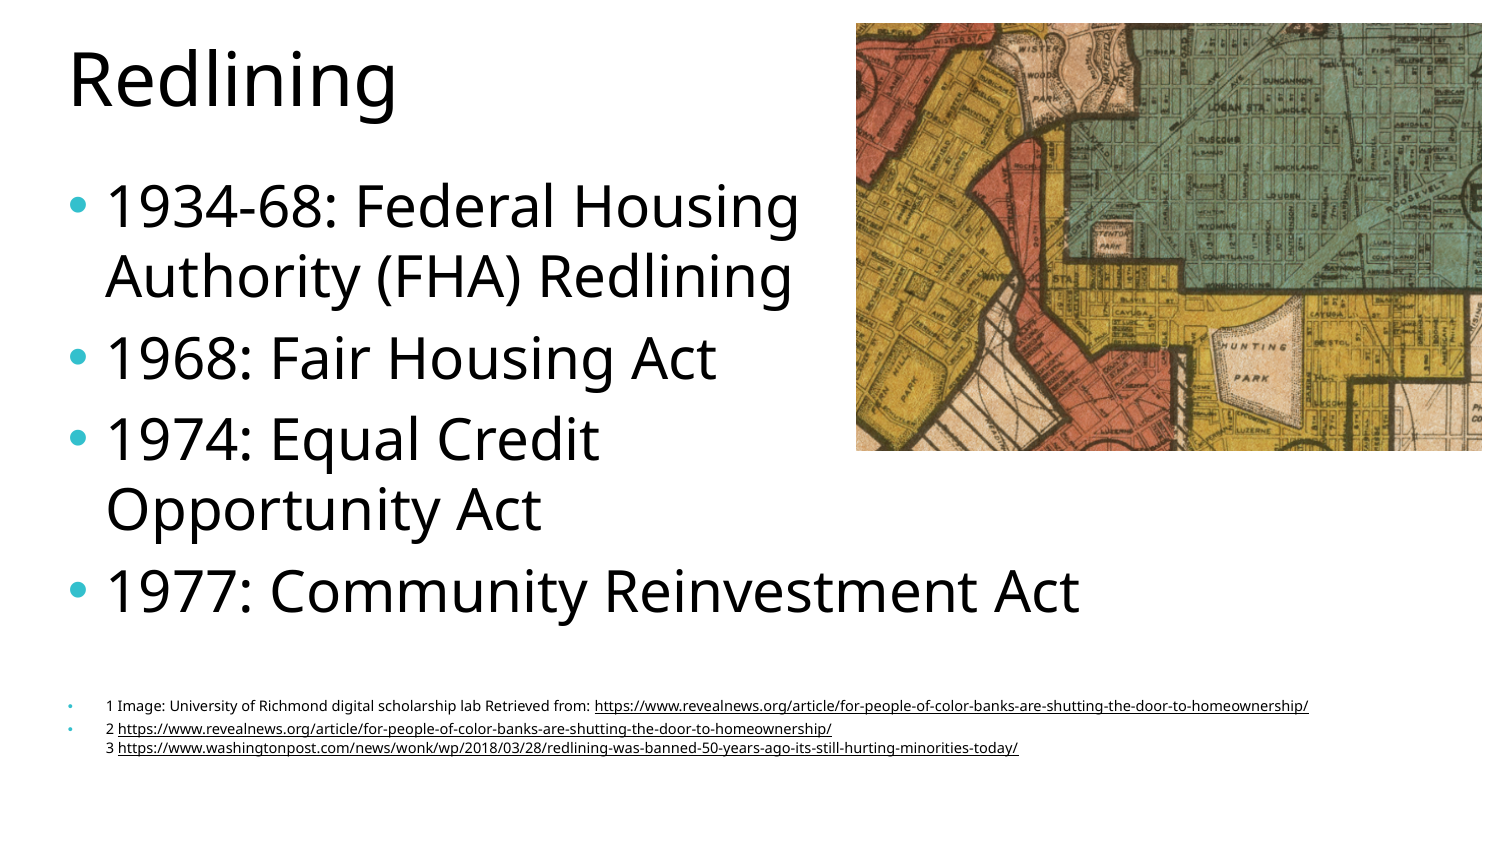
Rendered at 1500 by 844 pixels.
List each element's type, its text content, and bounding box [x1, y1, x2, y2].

picture [855, 23, 1482, 451]
title Redlining [52, 41, 850, 142]
list 1934-68: Federal Housing Authority (FHA) Redlining 1968: Fair Housing Act 1974: Equal Credit Opportunity Act 1977: Community Reinvestment Act 1 Image: University of Richmond digital scholarship lab Retrieved from: https://www.revealnews.org/article/for-people-of-color-banks-are-shutting-the-door-to-homeownership/ 2 https://www.revealnews.org/article/for-people-of-color-banks-are-shutting-the-door-to-homeownership/ 3 https://www.washingtonpost.com/news/wonk/wp/2018/03/28/redlining-was-banned-50-years-ago-its-still-hurting-minorities-today/ [52, 161, 1399, 615]
